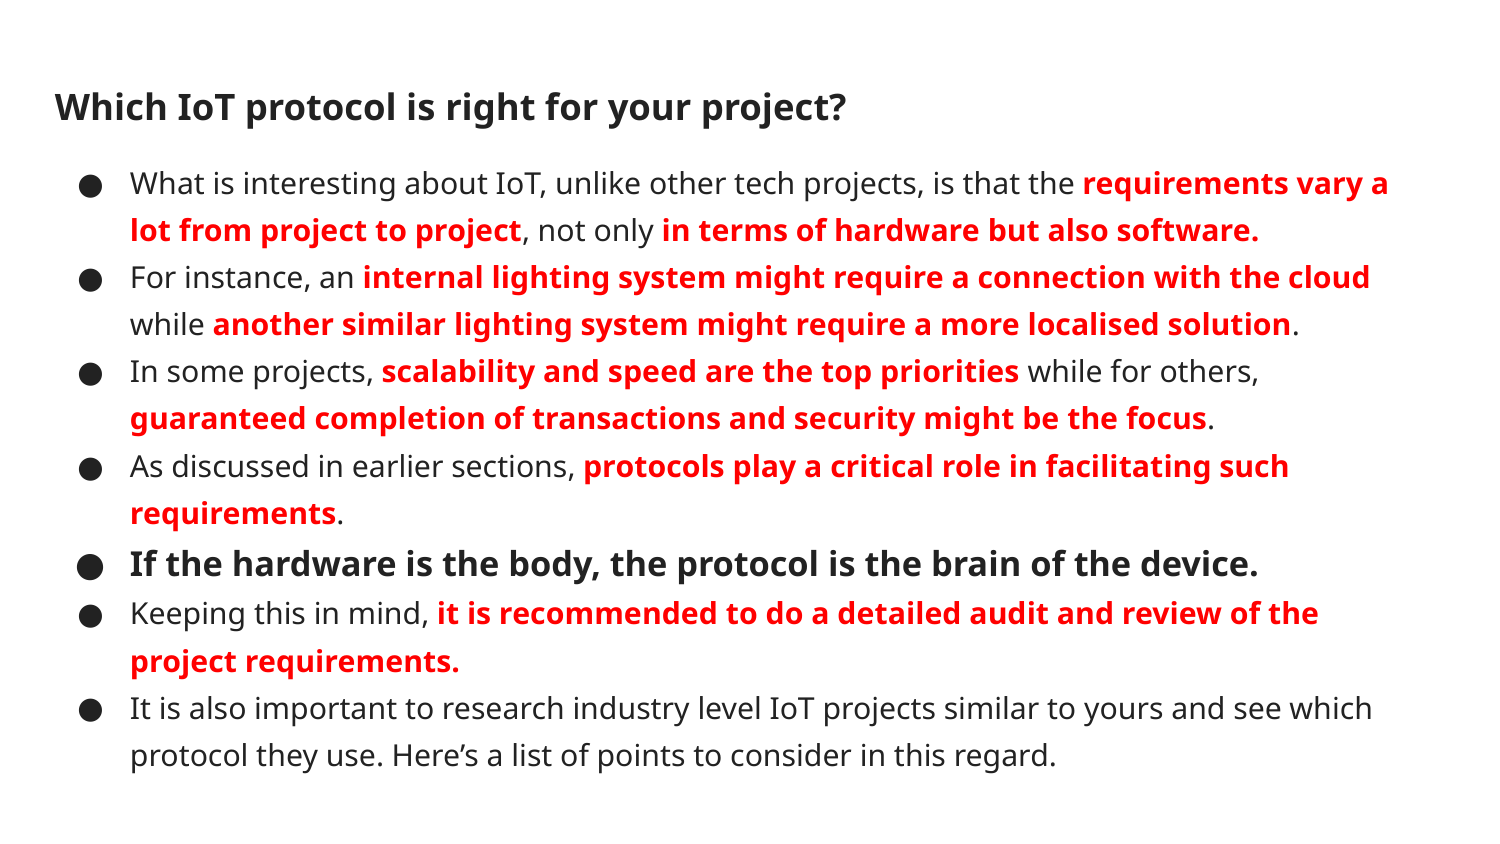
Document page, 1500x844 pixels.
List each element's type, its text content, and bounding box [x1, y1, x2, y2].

list Which IoT protocol is right for your project? What is interesting about IoT, unlike other tech projects, is that the requirements vary a lot from project to project, not only in terms of hardware but also software. For instance, an internal lighting system might require a connection with the cloud while another similar lighting system might require a more localised solution. In some projects, scalability and speed are the top priorities while for others, guaranteed completion of transactions and security might be the focus. As discussed in earlier sections, protocols play a critical role in facilitating such requirements. If the hardware is the body, the protocol is the brain of the device. Keeping this in mind, it is recommended to do a detailed audit and review of the project requirements. It is also important to research industry level IoT projects similar to yours and see which protocol they use. Here’s a list of points to consider in this regard. [39, 58, 1438, 808]
